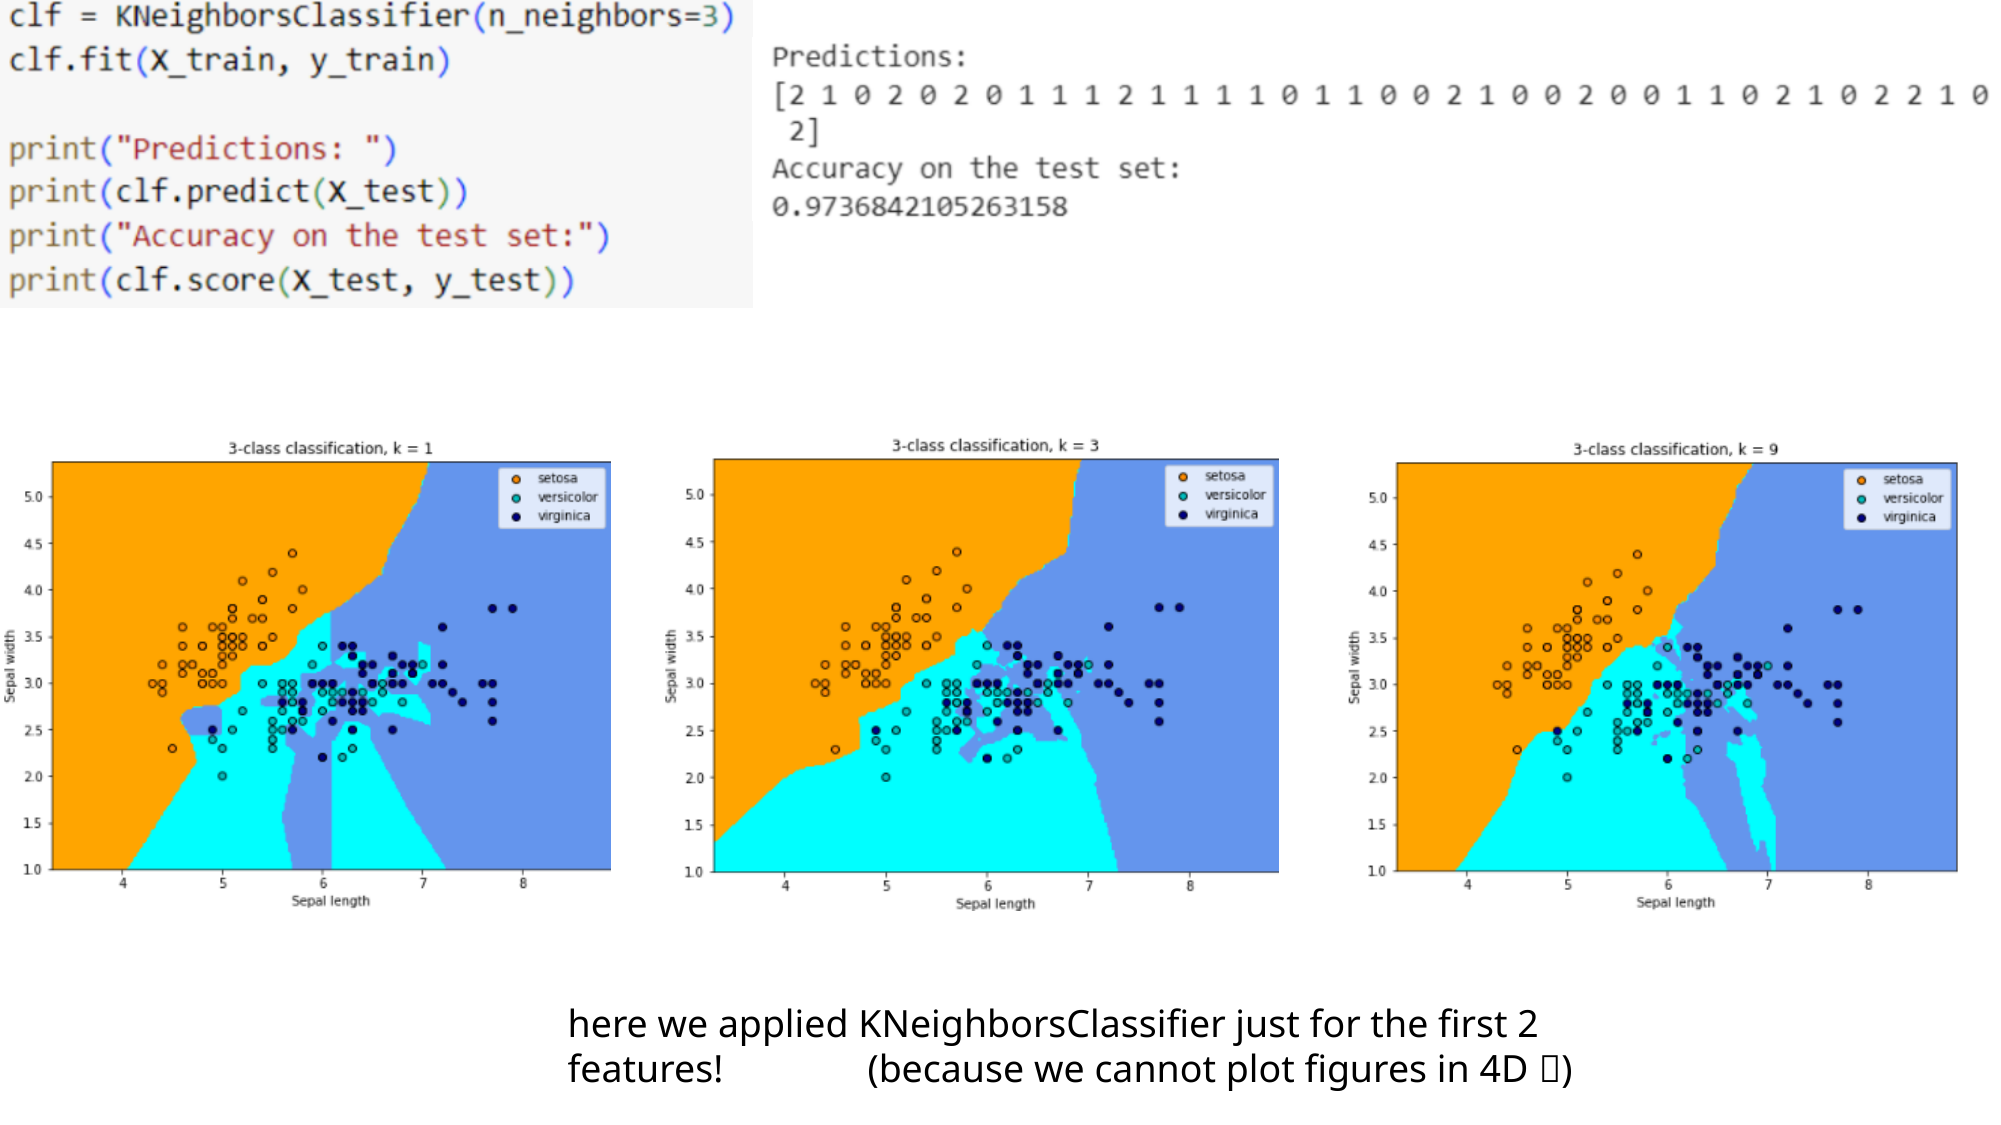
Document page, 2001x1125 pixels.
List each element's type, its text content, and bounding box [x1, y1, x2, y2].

picture [0, 435, 612, 912]
picture [657, 435, 1279, 912]
picture [0, 0, 2000, 309]
text_box here we applied KNeighborsClassifier just for the first 2 features! (because we cannot plot figures in 4D ) [552, 992, 1639, 1098]
picture [1343, 440, 1965, 912]
